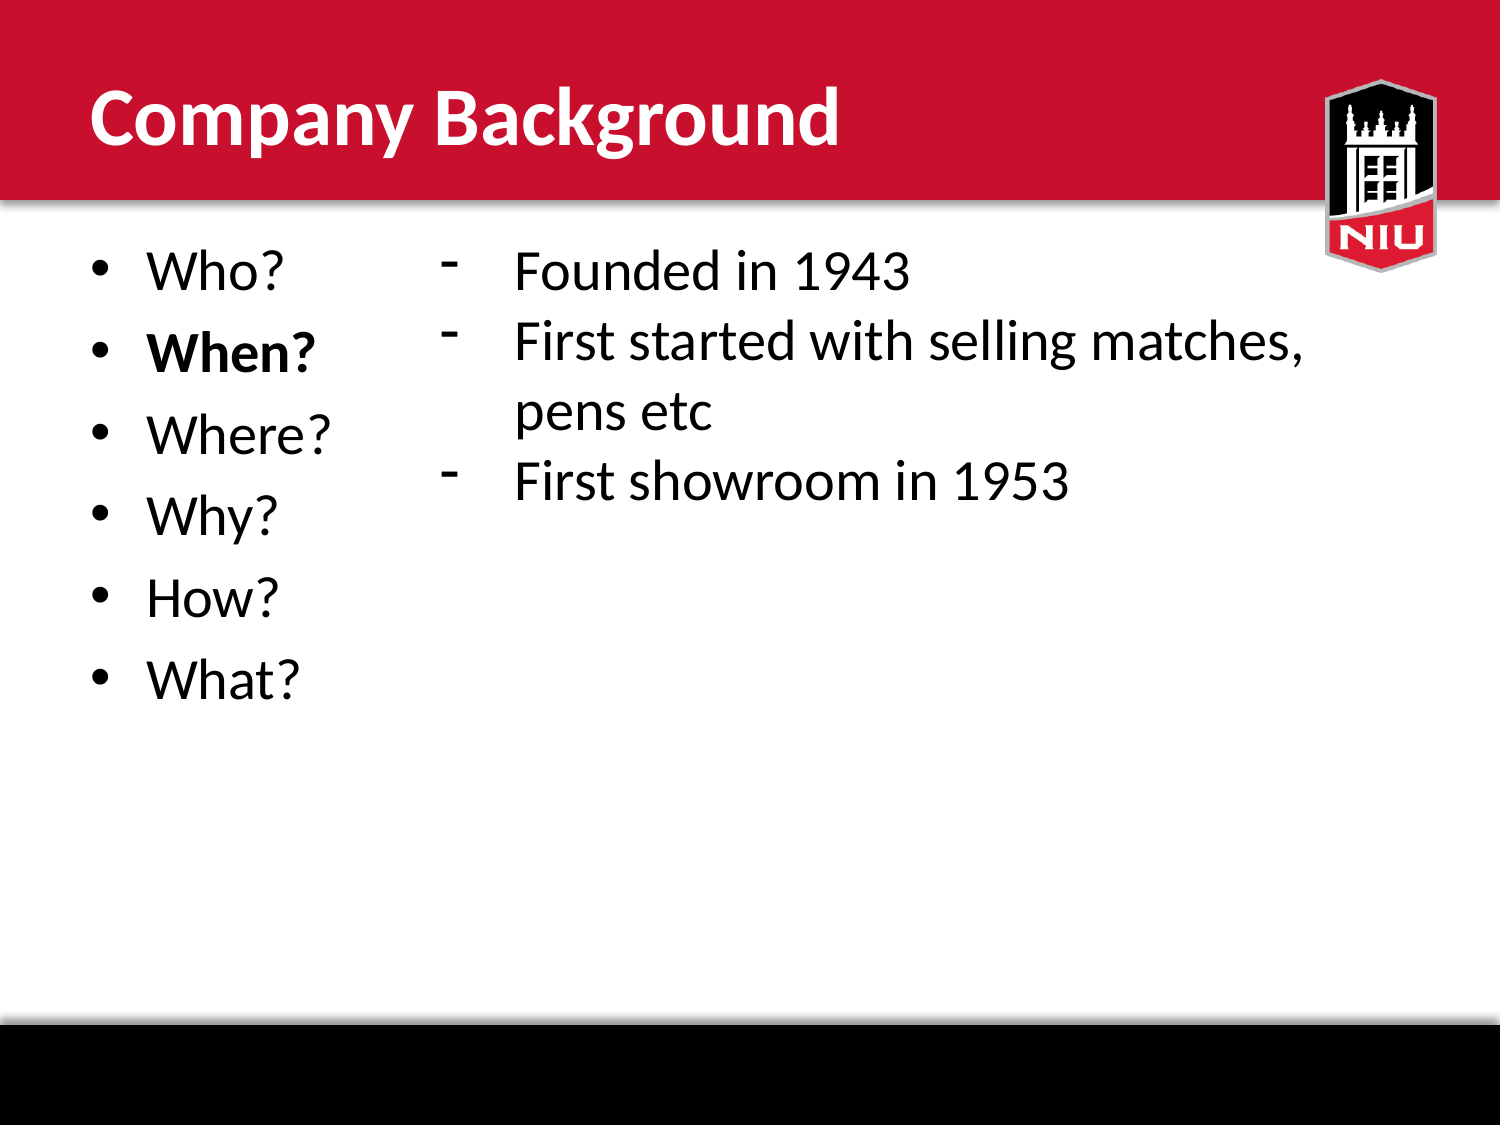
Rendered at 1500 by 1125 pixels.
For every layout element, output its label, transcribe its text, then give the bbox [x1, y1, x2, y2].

text_box Founded in 1943 First started with selling matches, pens etc First showroom in 1953 [424, 224, 1388, 520]
list Who? When? Where? Why? How? What? [75, 224, 375, 988]
title Company Background [75, 24, 1313, 200]
picture [1325, 79, 1437, 273]
